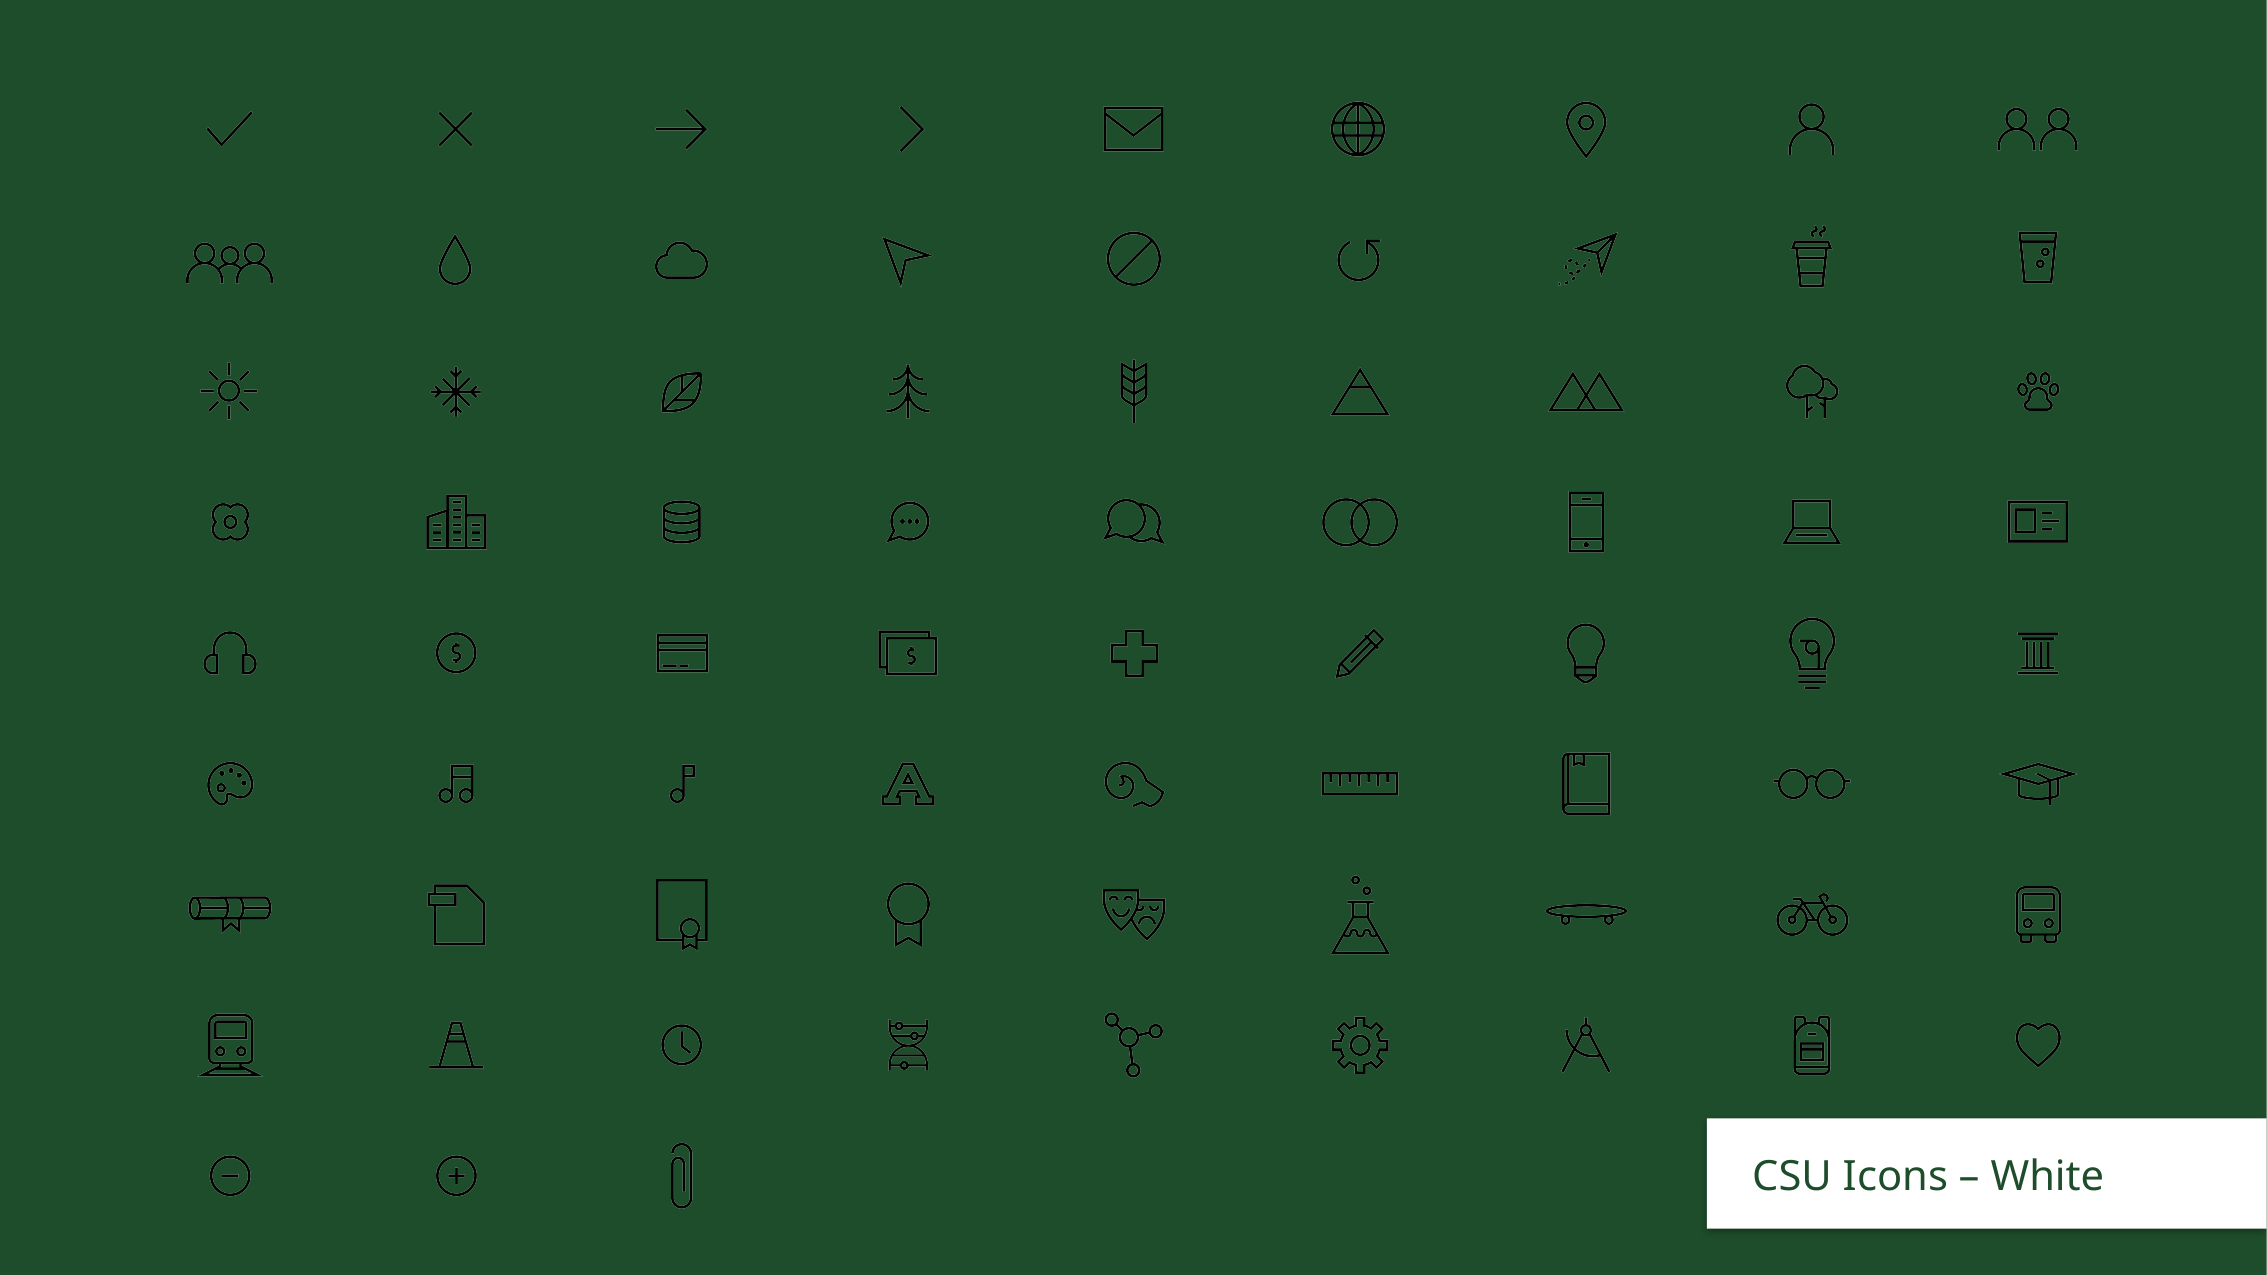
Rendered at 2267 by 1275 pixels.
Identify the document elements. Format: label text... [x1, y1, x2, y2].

picture [1076, 203, 1190, 317]
picture [172, 1118, 286, 1232]
picture [1302, 464, 1416, 578]
picture [1528, 856, 1642, 970]
picture [398, 203, 512, 317]
picture [172, 464, 286, 578]
picture [850, 856, 964, 970]
picture [1754, 464, 1868, 578]
picture [398, 464, 512, 578]
picture [172, 726, 286, 840]
picture [850, 72, 964, 186]
picture [172, 987, 286, 1101]
picture [1076, 464, 1190, 578]
picture [1754, 203, 1868, 317]
picture [398, 72, 512, 186]
picture [1754, 726, 1868, 840]
picture [1980, 595, 2094, 709]
picture [1528, 203, 1642, 317]
picture [398, 595, 512, 709]
picture [1076, 856, 1190, 970]
picture [172, 333, 286, 447]
picture [624, 595, 738, 709]
picture [398, 333, 512, 447]
picture [1528, 595, 1642, 709]
picture [624, 987, 738, 1101]
picture [1980, 856, 2094, 970]
picture [1076, 595, 1190, 709]
picture [1076, 72, 1190, 186]
picture [1076, 726, 1190, 840]
picture [398, 987, 512, 1101]
picture [850, 726, 964, 840]
picture [624, 203, 738, 317]
picture [1528, 987, 1642, 1101]
picture [1980, 72, 2094, 186]
picture [624, 1118, 738, 1232]
picture [1076, 333, 1190, 447]
picture [1980, 464, 2094, 578]
picture [398, 856, 512, 970]
picture [850, 464, 964, 578]
picture [1754, 856, 1868, 970]
picture [172, 72, 286, 186]
picture [850, 987, 964, 1101]
picture [1754, 72, 1868, 186]
picture [1302, 333, 1416, 447]
picture [1302, 72, 1416, 186]
picture [1076, 987, 1190, 1101]
picture [398, 1118, 512, 1232]
picture [1528, 72, 1642, 186]
picture [1980, 203, 2094, 317]
picture [624, 333, 738, 447]
picture [172, 203, 286, 317]
picture [1980, 987, 2094, 1101]
picture [172, 856, 286, 970]
picture [624, 464, 738, 578]
picture [1302, 856, 1416, 970]
picture [850, 595, 964, 709]
picture [850, 203, 964, 317]
picture [1980, 726, 2094, 840]
picture [1528, 726, 1642, 840]
picture [624, 856, 738, 970]
picture [398, 726, 512, 840]
picture [1528, 464, 1642, 578]
text_box CSU Icons – White [1706, 1118, 2267, 1229]
picture [624, 726, 738, 840]
picture [1754, 595, 1868, 709]
picture [1980, 333, 2094, 447]
picture [1528, 333, 1642, 447]
picture [1754, 987, 1868, 1101]
picture [850, 333, 964, 447]
picture [1302, 987, 1416, 1101]
picture [624, 72, 738, 186]
picture [1302, 595, 1416, 709]
picture [172, 595, 286, 709]
picture [1754, 333, 1868, 447]
picture [1302, 203, 1416, 317]
picture [1302, 726, 1416, 840]
